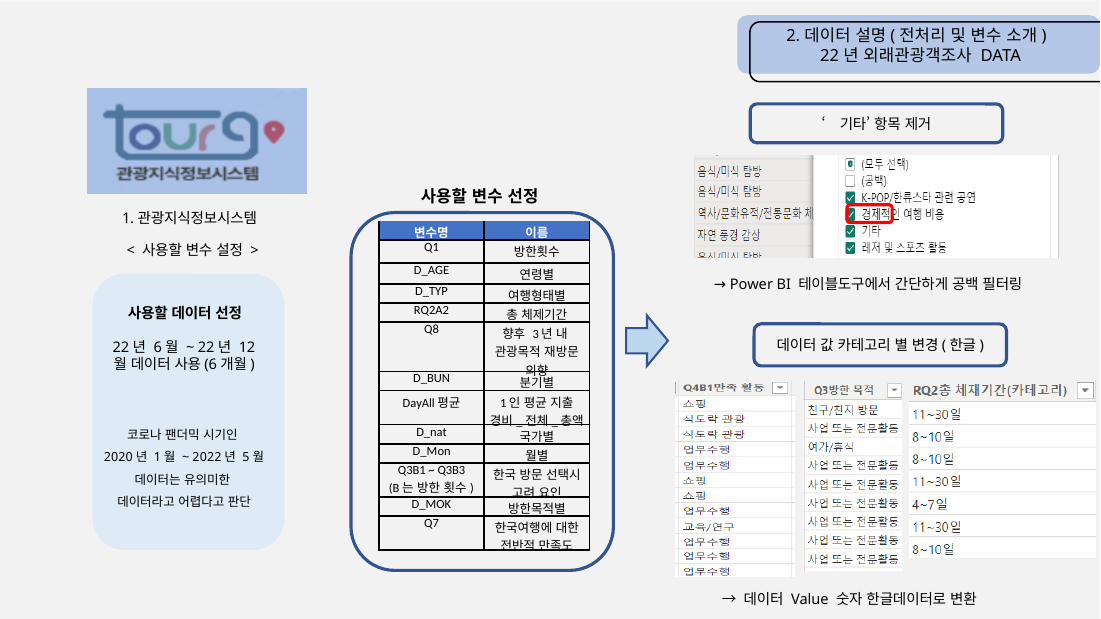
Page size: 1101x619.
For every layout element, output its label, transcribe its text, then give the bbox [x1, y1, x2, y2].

picture [694, 155, 1059, 258]
table_cell DayAll평균 [380, 391, 483, 424]
text_box [625, 312, 670, 369]
picture [674, 380, 795, 577]
text_box 사용할 데이터 선정 [113, 296, 308, 330]
text_box 데이터 값 카테고리 별 변경(한글) [752, 322, 1008, 367]
table_cell 월별 [485, 445, 589, 462]
text_box < 사용할 변수 설정 > [111, 234, 274, 266]
text_box ‘기타’ 항목 제거 [749, 102, 1004, 144]
table_cell D_Mon [380, 445, 483, 462]
table_cell Q3B1 ~ Q3B3 (B는 방한 횟수) [380, 464, 483, 496]
table_cell Q1 [380, 241, 483, 262]
text_box → 데이터 Value 숫자 한글데이터로 변환 [707, 582, 1006, 615]
text_box [748, 20, 1100, 83]
text_box 22년 6월 ~ 22년 12월 데이터 사용(6개월) [98, 330, 271, 380]
text_box 1.관광지식정보시스템 [107, 201, 391, 234]
text_box → Power BI 테이블도구에서 간단하게 공백 필터링 [699, 267, 1069, 300]
table_cell D_nat [380, 425, 483, 443]
text_box [349, 211, 615, 572]
table_cell 방한목적별 [485, 498, 589, 515]
table_cell D_TYP [380, 285, 483, 302]
table_cell Q8 [380, 323, 483, 371]
text_box 2.데이터 설명(전처리 및 변수 소개) 22년 외래관광객조사 DATA [736, 14, 1100, 75]
table_cell 방한횟수 [485, 241, 589, 262]
text_box 사용할 변수 선정 [406, 178, 564, 214]
text_box [91, 272, 286, 552]
table_cell 한국여행에 대한 전반적 만족도 [485, 517, 589, 549]
text_box [0, 0, 1100, 619]
table_cell 연령별 [485, 264, 589, 283]
text_box 코로나 팬더믹 시기인 2020년 1월 ~ 2022년 5월 데이터는 유의미한 데이터라고 어렵다고 판단 [88, 412, 280, 517]
picture [803, 381, 902, 571]
table_cell RQ2A2 [380, 304, 483, 321]
table_cell 총 체제기간 [485, 304, 589, 321]
table_cell 한국 방문 선택시 고려 요인 [485, 464, 589, 496]
picture [87, 88, 307, 194]
table_cell 분기별 [485, 372, 589, 390]
table_cell 1인 평균 지출 경비_전체_총액 [485, 391, 589, 424]
table_cell 향후 3년 내 관광목적 재방문 의향 [485, 323, 589, 371]
picture [909, 380, 1096, 559]
table_cell D_AGE [380, 264, 483, 283]
table_cell Q7 [380, 517, 483, 549]
table_header 이름 [485, 221, 589, 239]
table_cell 여행형태별 [485, 285, 589, 302]
table_header 변수명 [380, 221, 483, 239]
table_cell D_BUN [380, 372, 483, 390]
table_cell 국가별 [485, 425, 589, 443]
table_cell D_MOK [380, 498, 483, 515]
